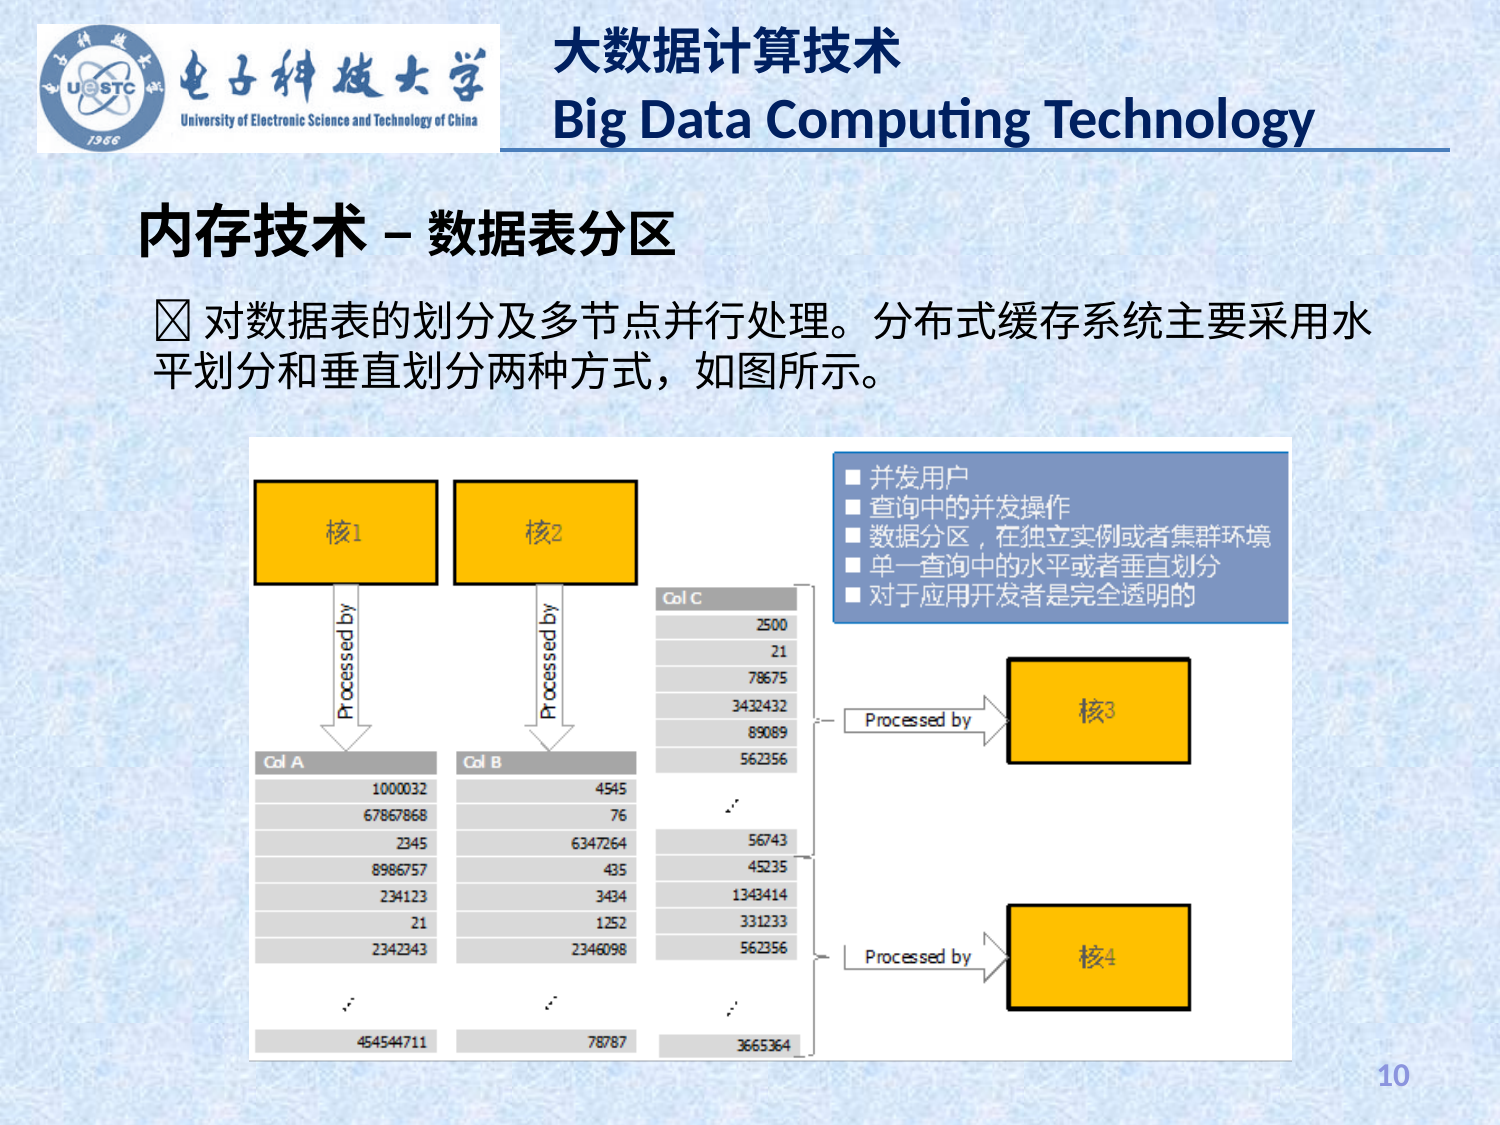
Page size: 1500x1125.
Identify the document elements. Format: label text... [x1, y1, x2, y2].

text_box 内存技术 – 数据表分区 [121, 186, 1422, 272]
picture [0, 0, 1500, 1125]
slide_number 10 [1074, 1042, 1425, 1103]
text_box 大数据计算技术 Big Data Computing Technology [537, 12, 1450, 149]
text_box 对数据表的划分及多节点并行处理。分布式缓存系统主要采用水平划分和垂直划分两种方式，如图所示。 [137, 287, 1400, 403]
